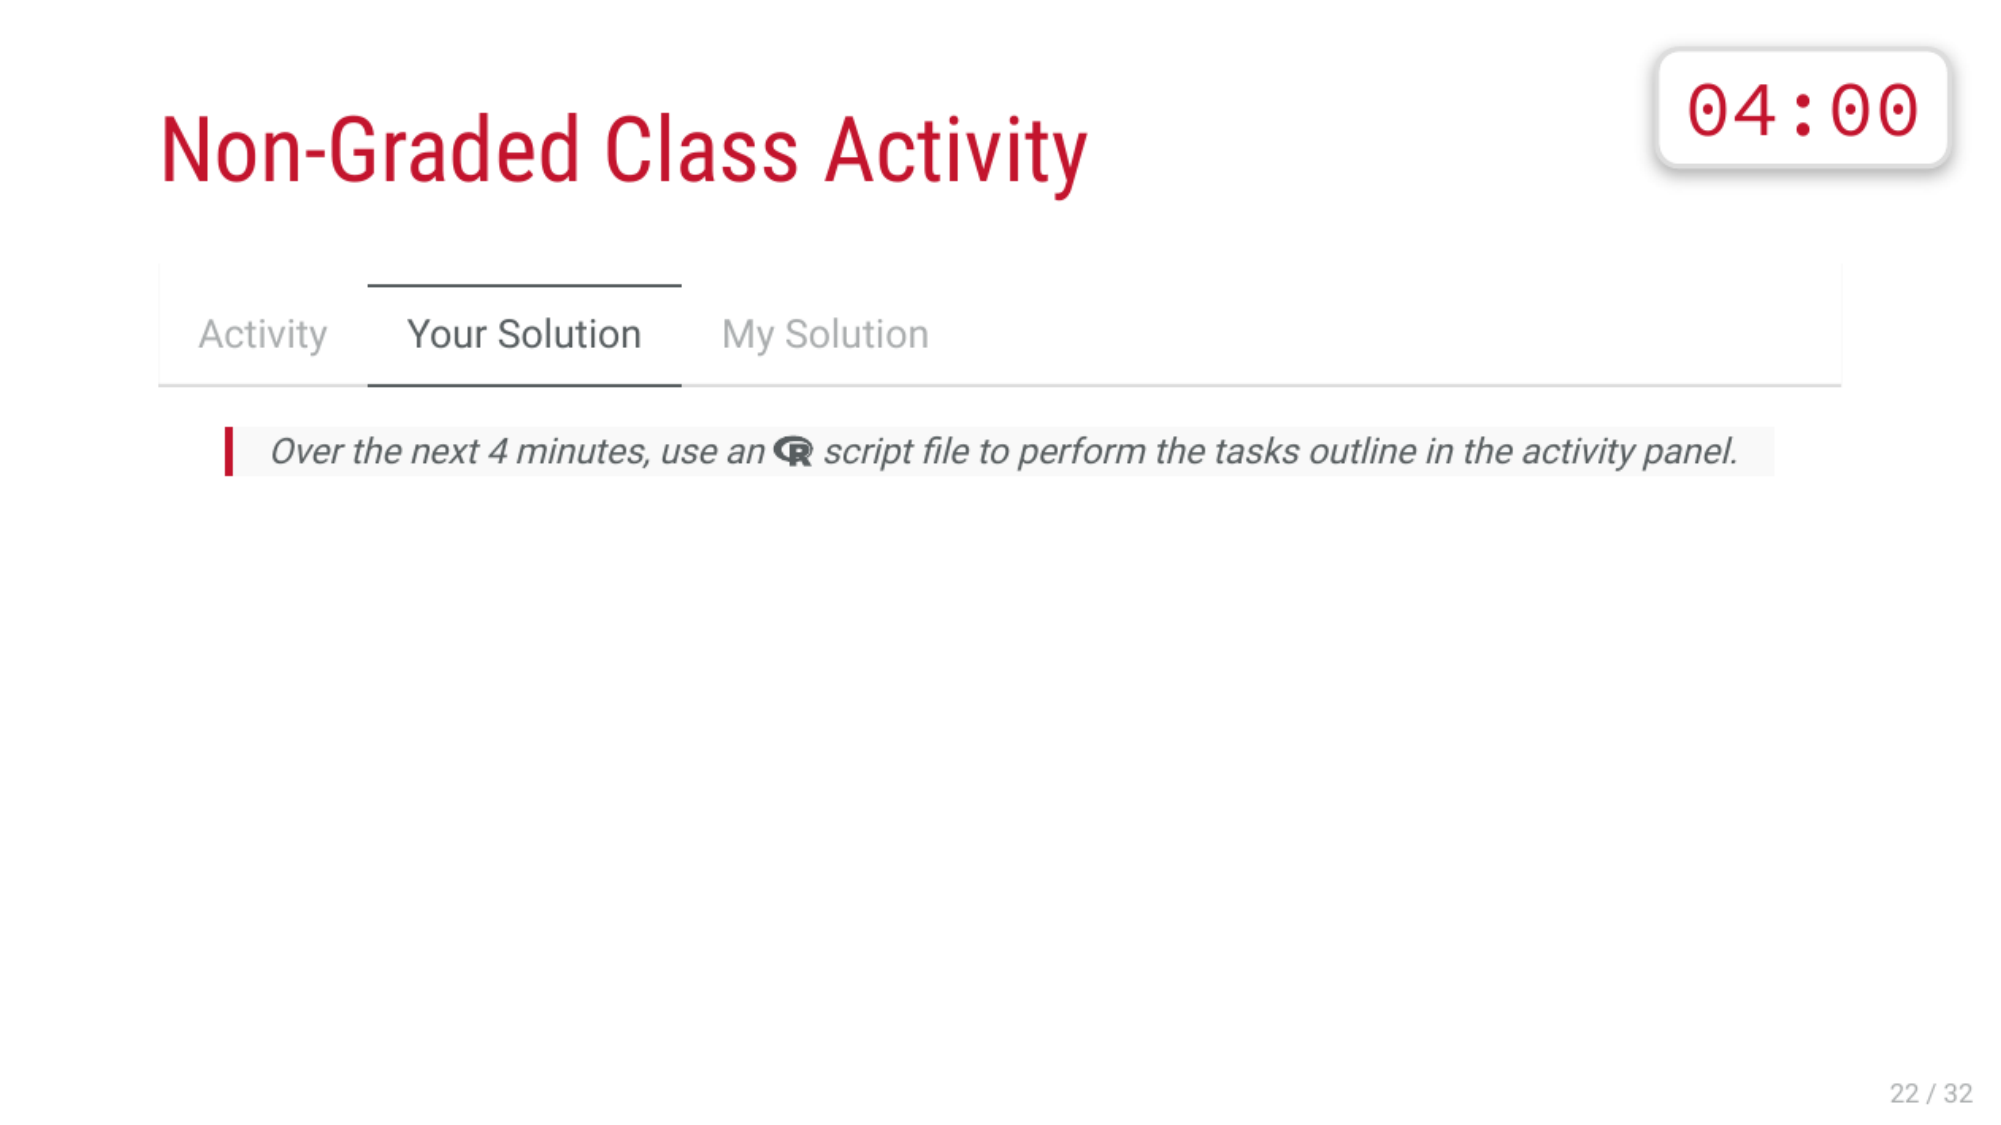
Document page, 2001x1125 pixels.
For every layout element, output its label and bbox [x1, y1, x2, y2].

list [0, 0, 2000, 1125]
